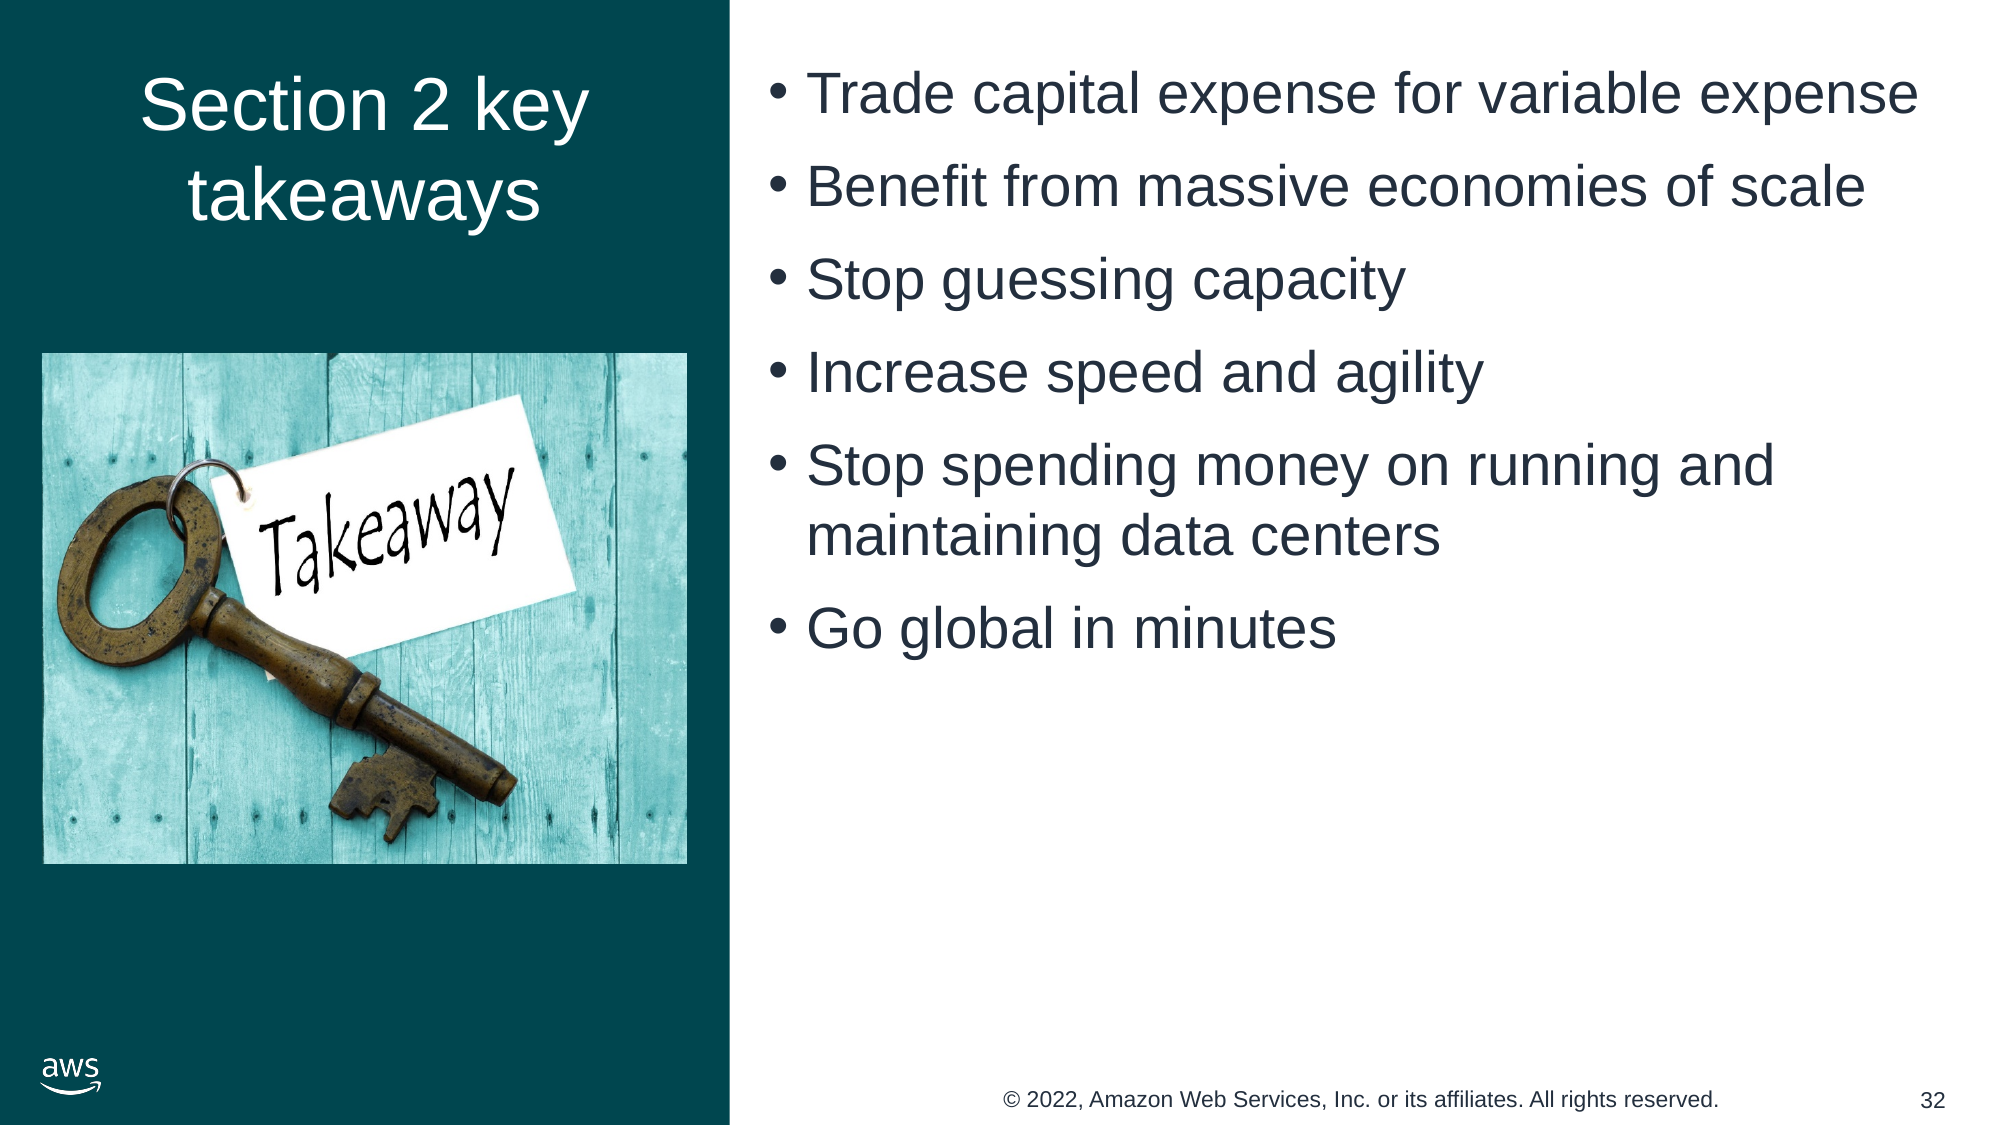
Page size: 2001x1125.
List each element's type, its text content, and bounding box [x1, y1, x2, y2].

title Section 2 key takeaways [39, 47, 690, 355]
list Trade capital expense for variable expense Benefit from massive economies of scale Stop guessing capacity Increase speed and agility Stop spending money on running and maintaining data centers Go global in minutes [753, 47, 1961, 1056]
picture [40, 1058, 101, 1095]
slide_number ‹#› [1881, 1077, 1961, 1121]
picture [41, 353, 688, 864]
